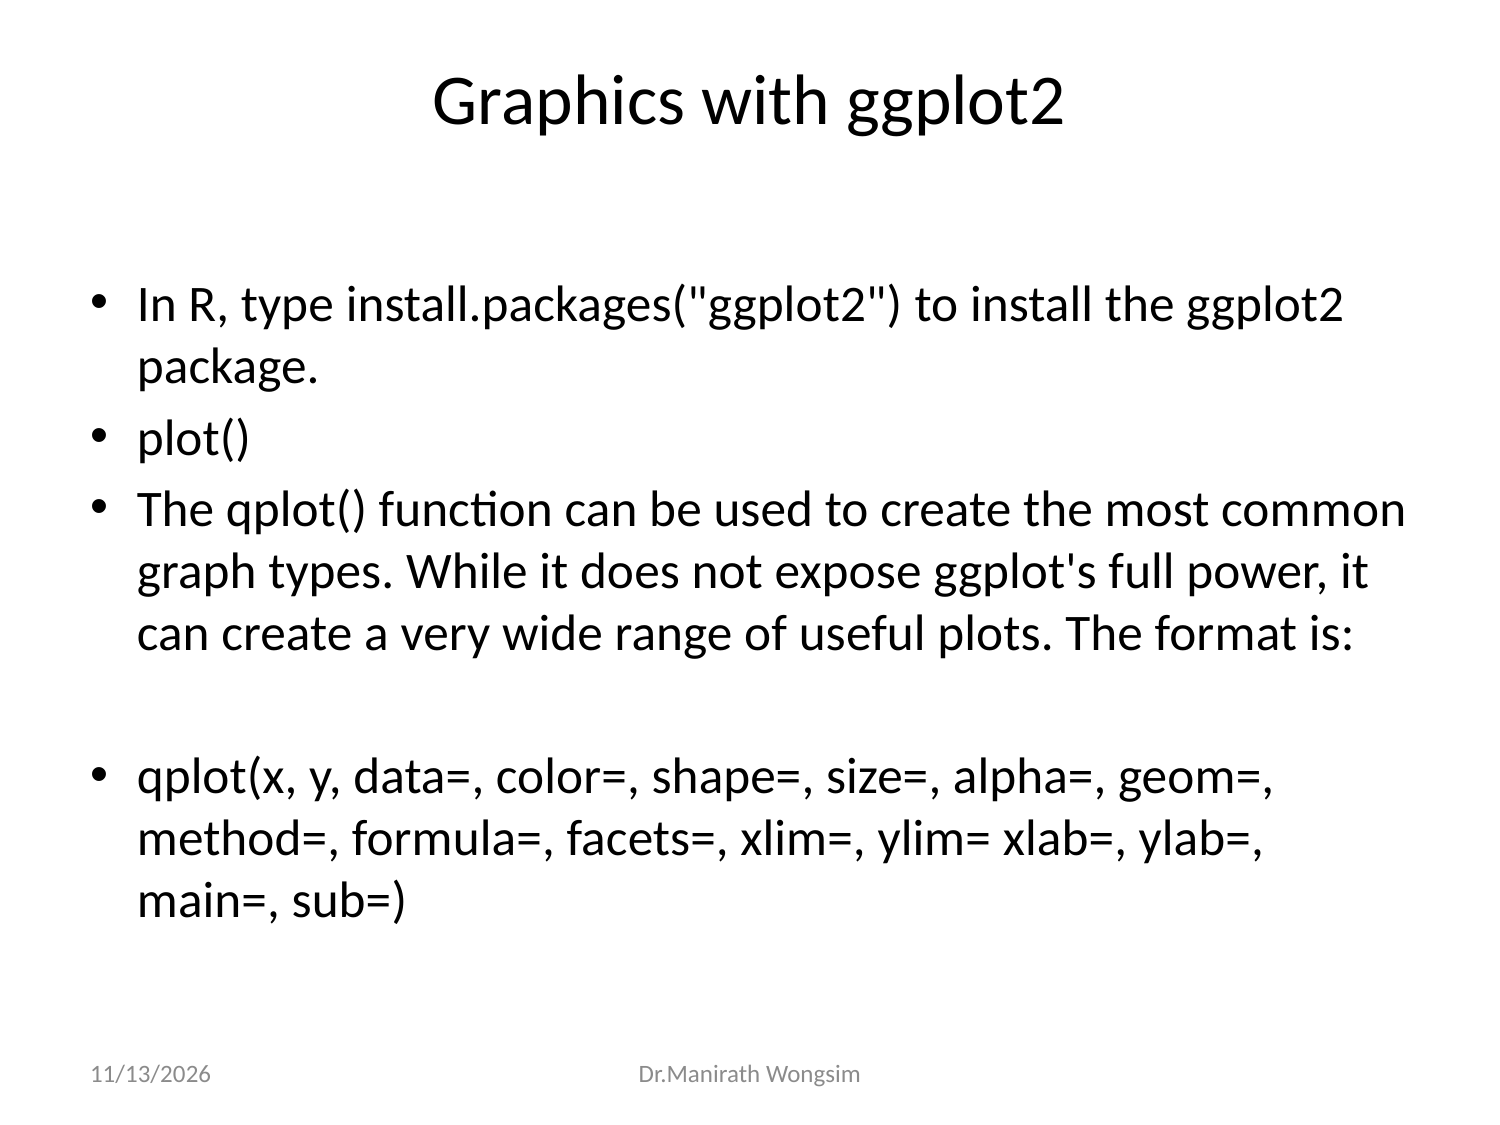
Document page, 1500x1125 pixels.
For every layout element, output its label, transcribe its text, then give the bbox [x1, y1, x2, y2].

list In R, type install.packages("ggplot2") to install the ggplot2 package. plot() The qplot() function can be used to create the most common graph types. While it does not expose ggplot's full power, it can create a very wide range of useful plots. The format is: qplot(x, y, data=, color=, shape=, size=, alpha=, geom=, method=, formula=, facets=, xlim=, ylim= xlab=, ylab=, main=, sub=) [75, 262, 1425, 1005]
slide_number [75, 1042, 425, 1103]
footer Dr.Manirath Wongsim [512, 1042, 988, 1103]
title Graphics with ggplot2 [75, 45, 1425, 233]
